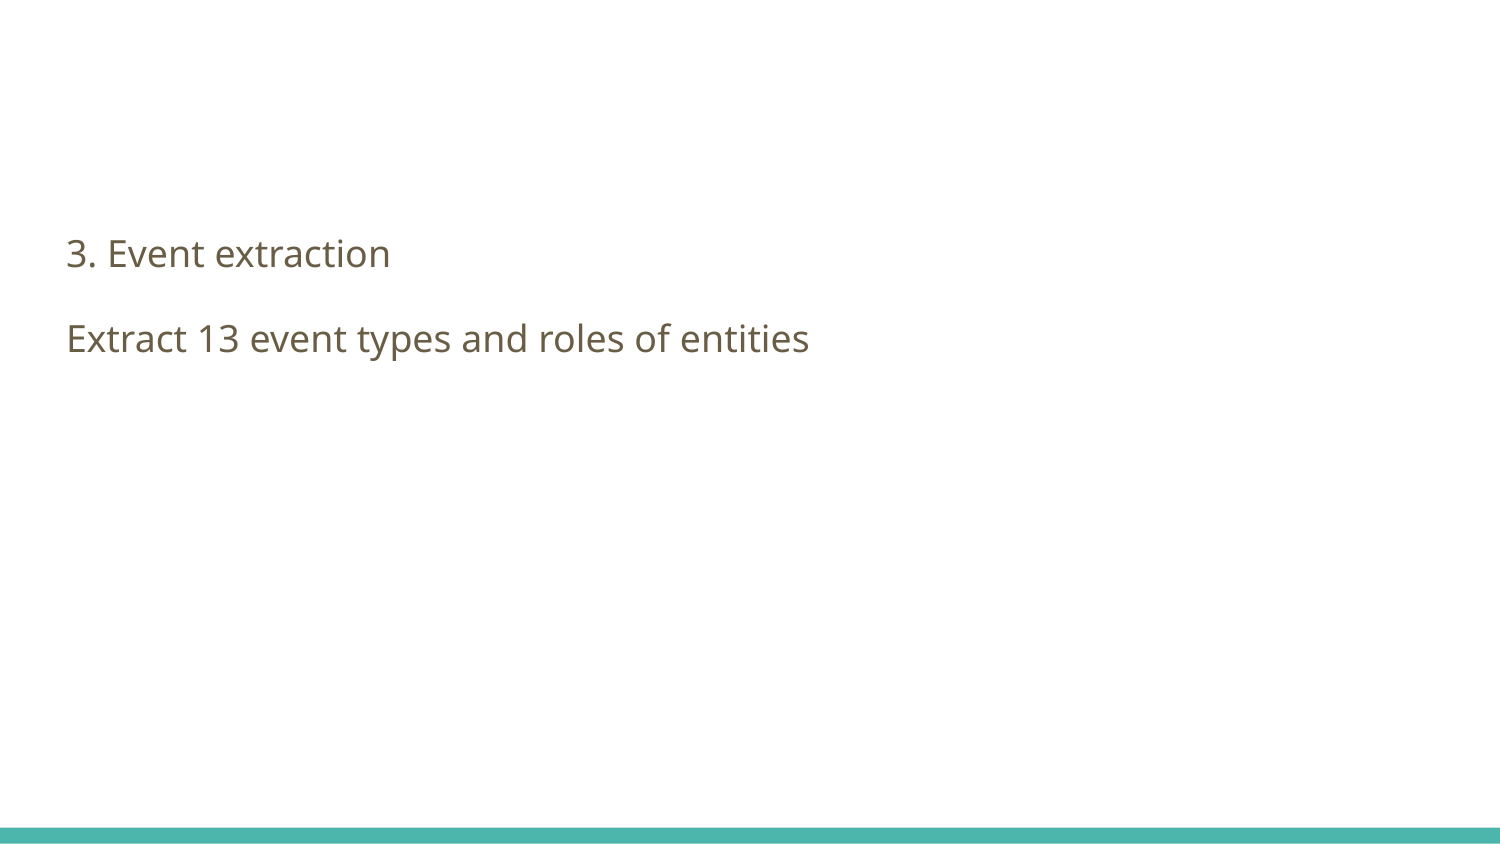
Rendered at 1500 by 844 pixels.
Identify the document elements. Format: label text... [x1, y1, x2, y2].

list 3. Event extraction Extract 13 event types and roles of entities [51, 207, 1449, 750]
